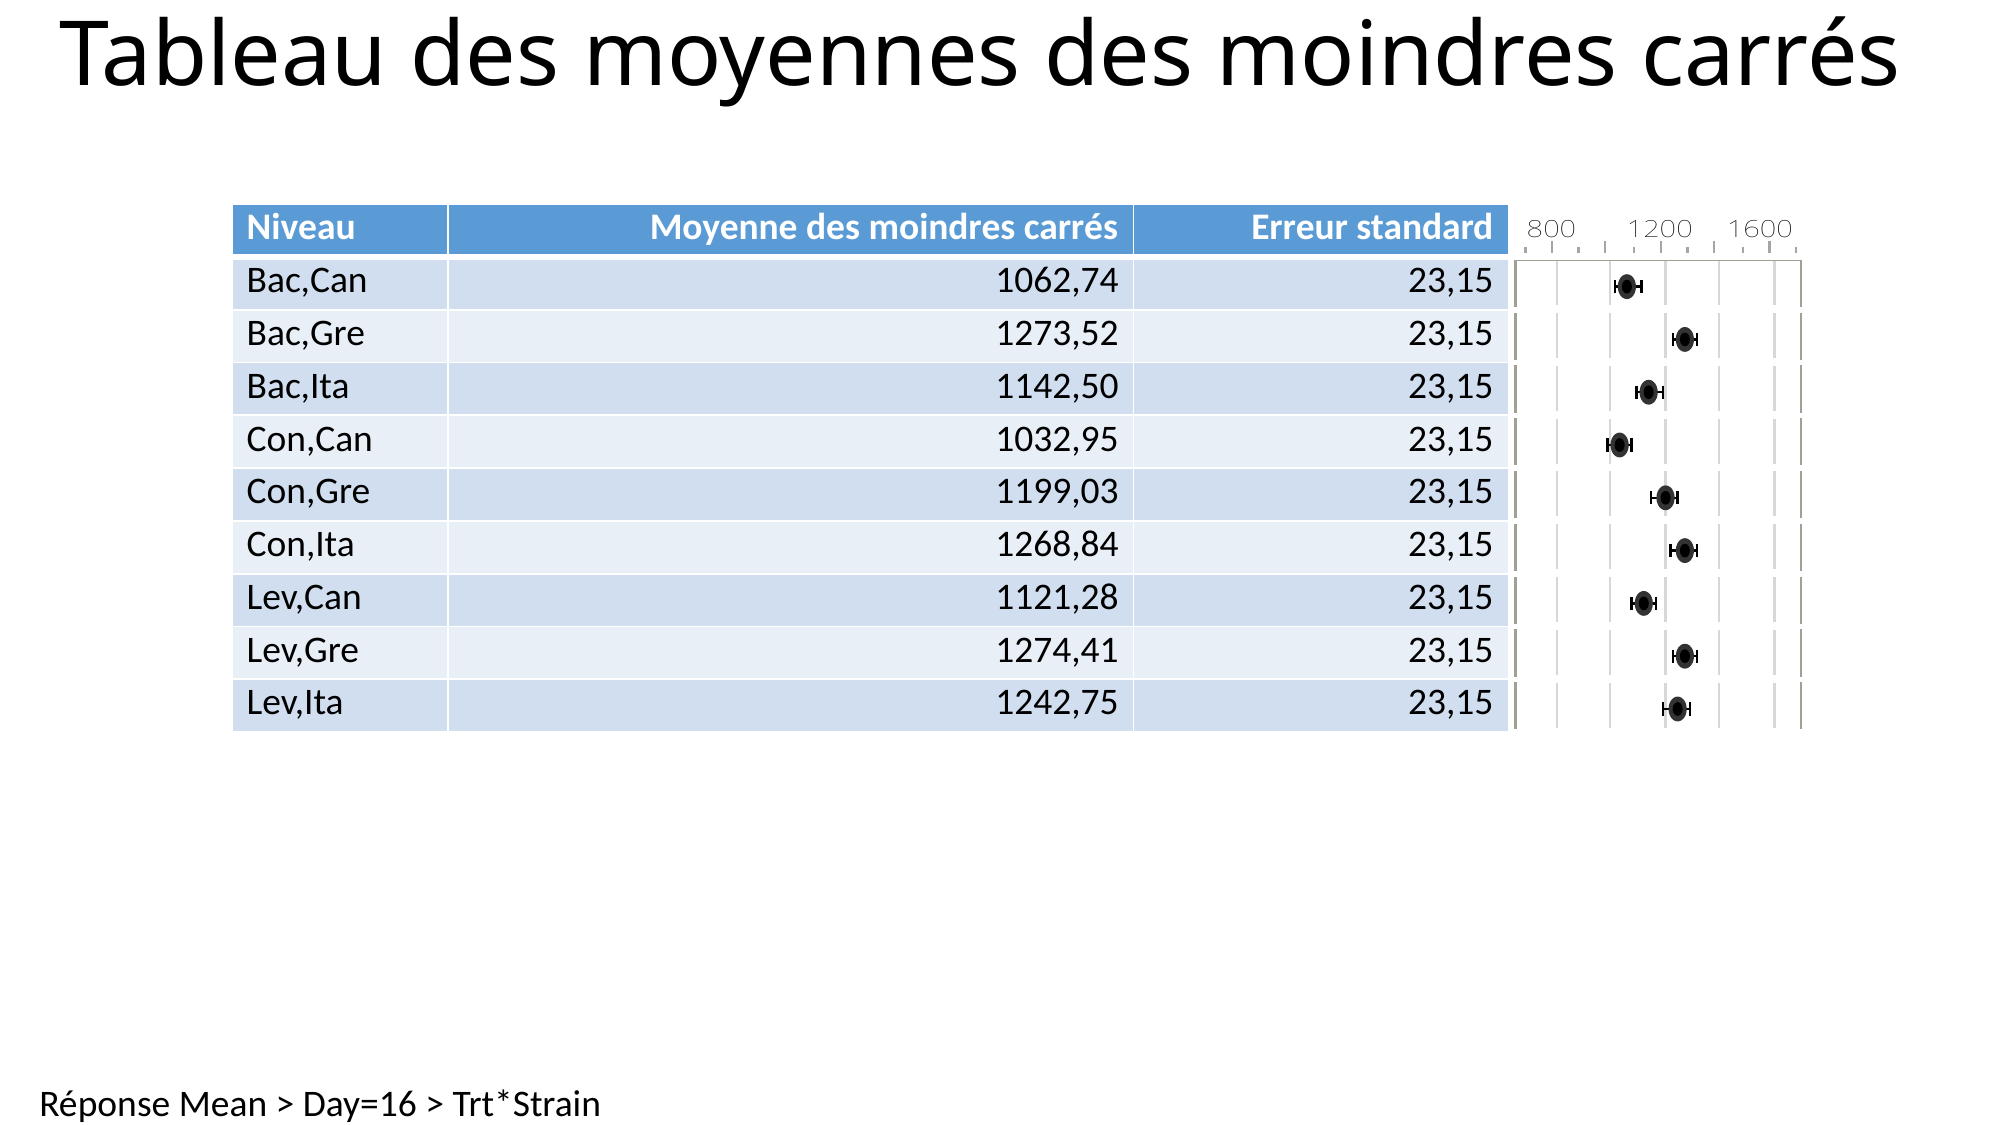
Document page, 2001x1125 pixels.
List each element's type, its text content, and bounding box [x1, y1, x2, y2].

table_cell Con,Ita [233, 522, 447, 573]
table_cell [1509, 363, 1805, 414]
table_cell 23,15 [1134, 416, 1508, 467]
table_cell 23,15 [1134, 627, 1508, 678]
table_cell Lev,Can [233, 575, 447, 626]
table_cell 1273,52 [449, 311, 1133, 362]
table_header Moyenne des moindres carrés [449, 205, 1133, 254]
table_cell [1509, 627, 1805, 678]
table_header [1509, 205, 1805, 254]
table_cell 1274,41 [449, 627, 1133, 678]
table_cell Lev,Ita [233, 680, 447, 731]
table_cell [1509, 522, 1805, 573]
table_cell 1242,75 [449, 680, 1133, 731]
table_header Erreur standard [1134, 205, 1508, 254]
table_cell 23,15 [1134, 575, 1508, 626]
table_cell 1199,03 [449, 469, 1133, 520]
table_cell 1121,28 [449, 575, 1133, 626]
table_cell [1509, 469, 1805, 520]
table_cell 23,15 [1134, 469, 1508, 520]
table_cell 1032,95 [449, 416, 1133, 467]
title Tableau des moyennes des moindres carrés [0, 0, 1963, 113]
table_cell [1509, 311, 1805, 362]
table_cell Con,Gre [233, 469, 447, 520]
text_box Réponse Mean > Day=16 > Trt*Strain [39, 1079, 602, 1125]
table_cell [1509, 260, 1805, 309]
table_cell [1509, 416, 1805, 467]
table_cell 23,15 [1134, 311, 1508, 362]
table_cell 1142,50 [449, 363, 1133, 414]
table_cell 23,15 [1134, 680, 1508, 731]
table_cell Bac,Can [233, 260, 447, 309]
table_cell Lev,Gre [233, 627, 447, 678]
table_cell 1062,74 [449, 260, 1133, 309]
table_cell [1509, 680, 1805, 731]
table_cell 1268,84 [449, 522, 1133, 573]
table_cell 23,15 [1134, 363, 1508, 414]
table_cell 23,15 [1134, 260, 1508, 309]
table_cell Con,Can [233, 416, 447, 467]
table_cell Bac,Gre [233, 311, 447, 362]
table_cell [1509, 575, 1805, 626]
table_header Niveau [233, 205, 447, 254]
table_cell Bac,Ita [233, 363, 447, 414]
table_cell 23,15 [1134, 522, 1508, 573]
